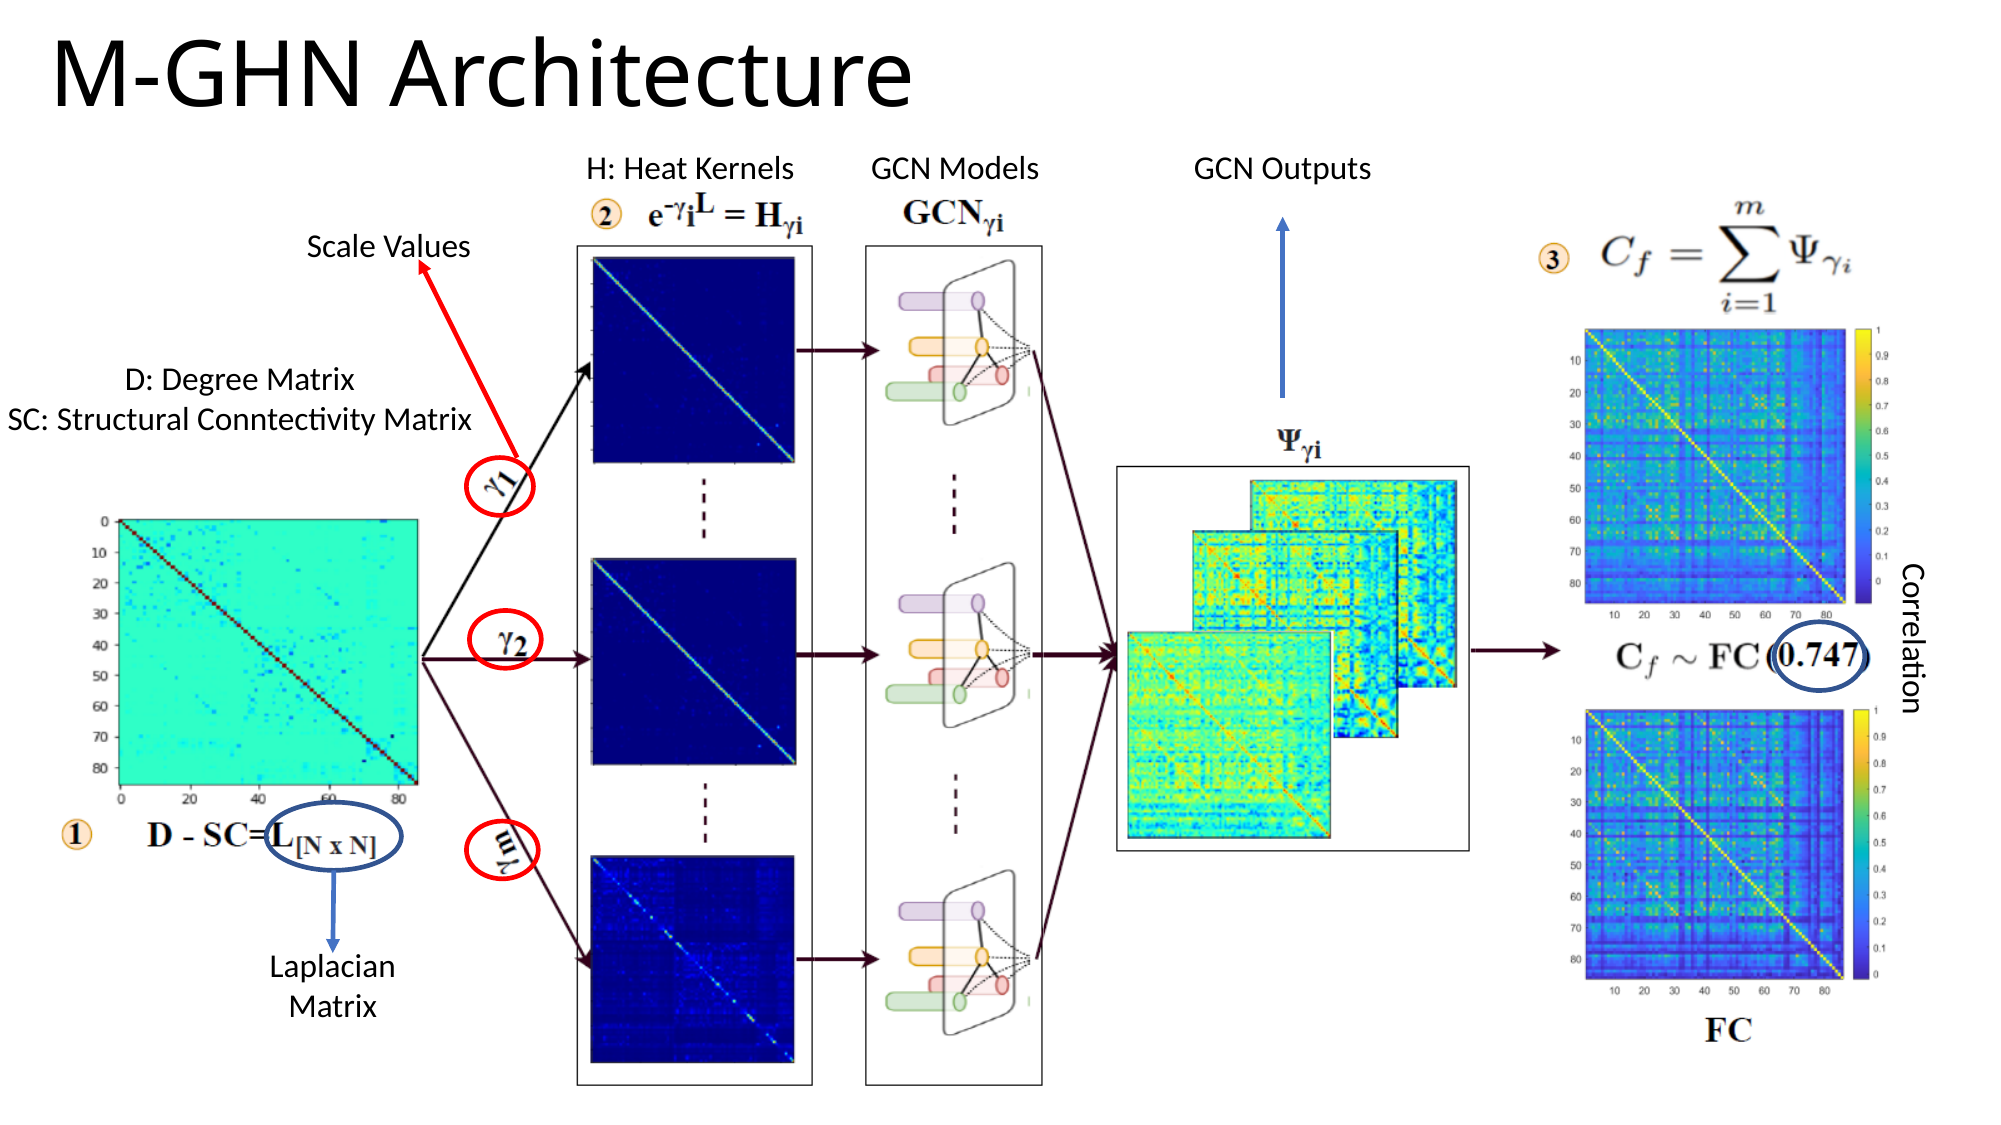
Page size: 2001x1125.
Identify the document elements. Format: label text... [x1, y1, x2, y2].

text_box D: Degree Matrix SC: Structural Conntectivity Matrix [0, 349, 61, 445]
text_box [418, 259, 518, 458]
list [61, 185, 418, 1091]
title M-GHN Architecture [34, 14, 1760, 140]
text_box H: Heat Kernels [541, 139, 805, 185]
text_box Correlation [1892, 528, 1944, 751]
text_box GCN Outputs [1133, 139, 1432, 185]
picture [418, 185, 1892, 1091]
text_box GCN Models [805, 139, 1105, 185]
